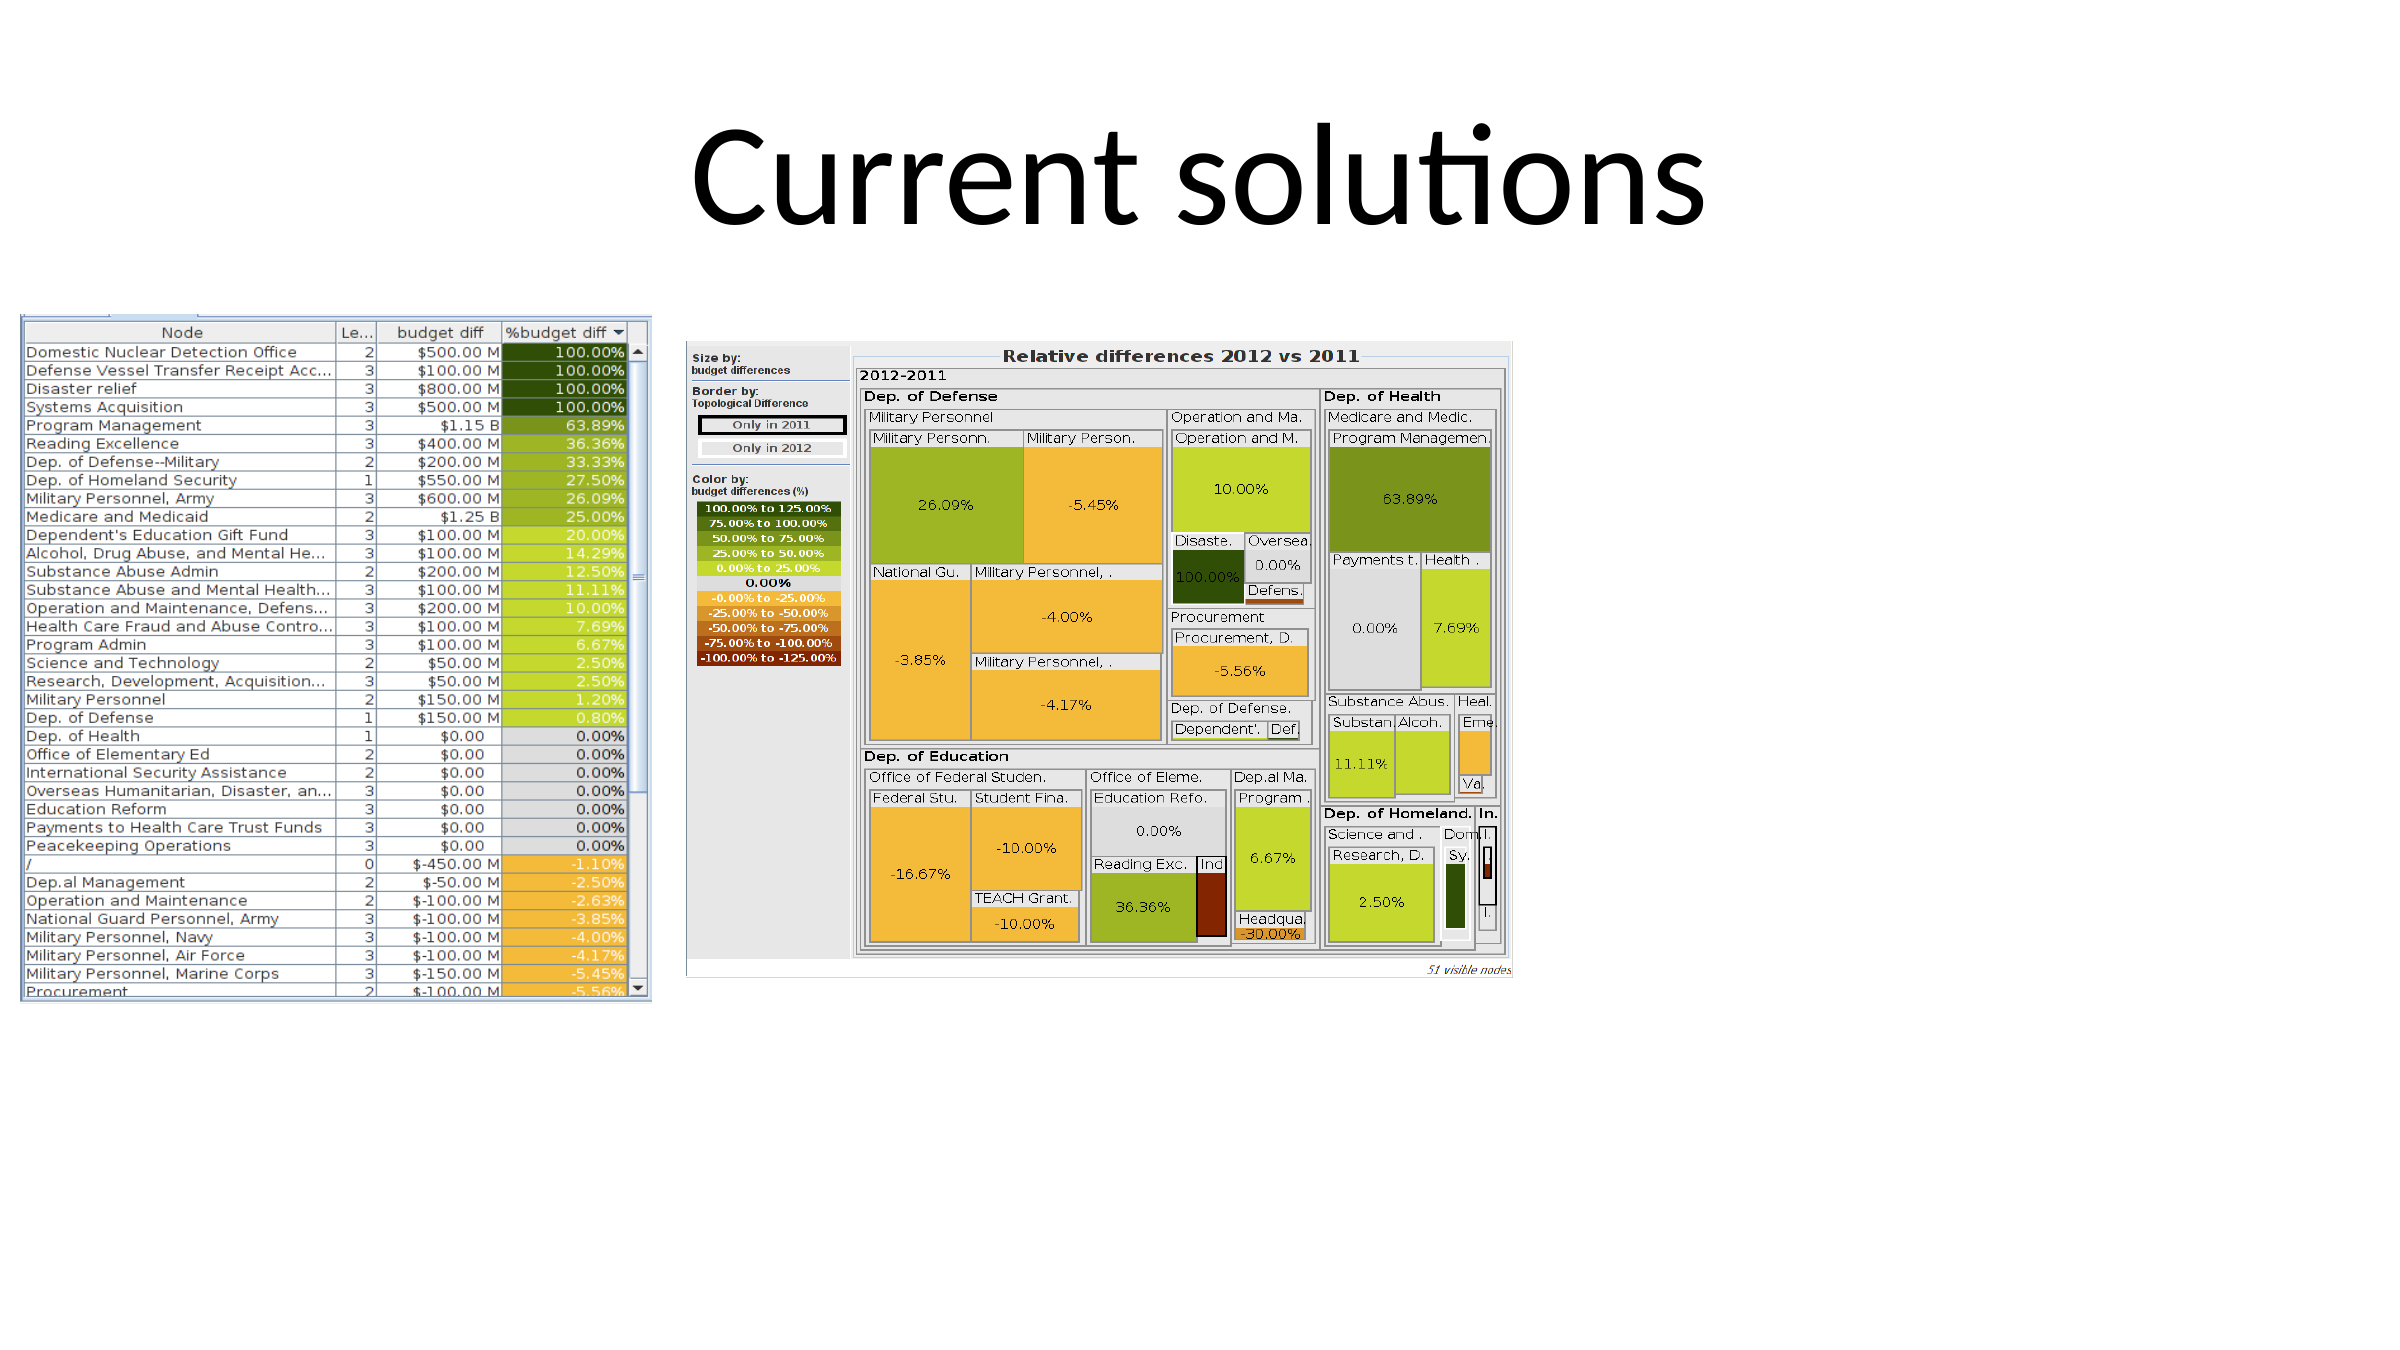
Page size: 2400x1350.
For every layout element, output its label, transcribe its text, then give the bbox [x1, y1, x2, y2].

picture [19, 314, 653, 1004]
picture [685, 340, 1513, 978]
title Current solutions [120, 54, 2280, 279]
